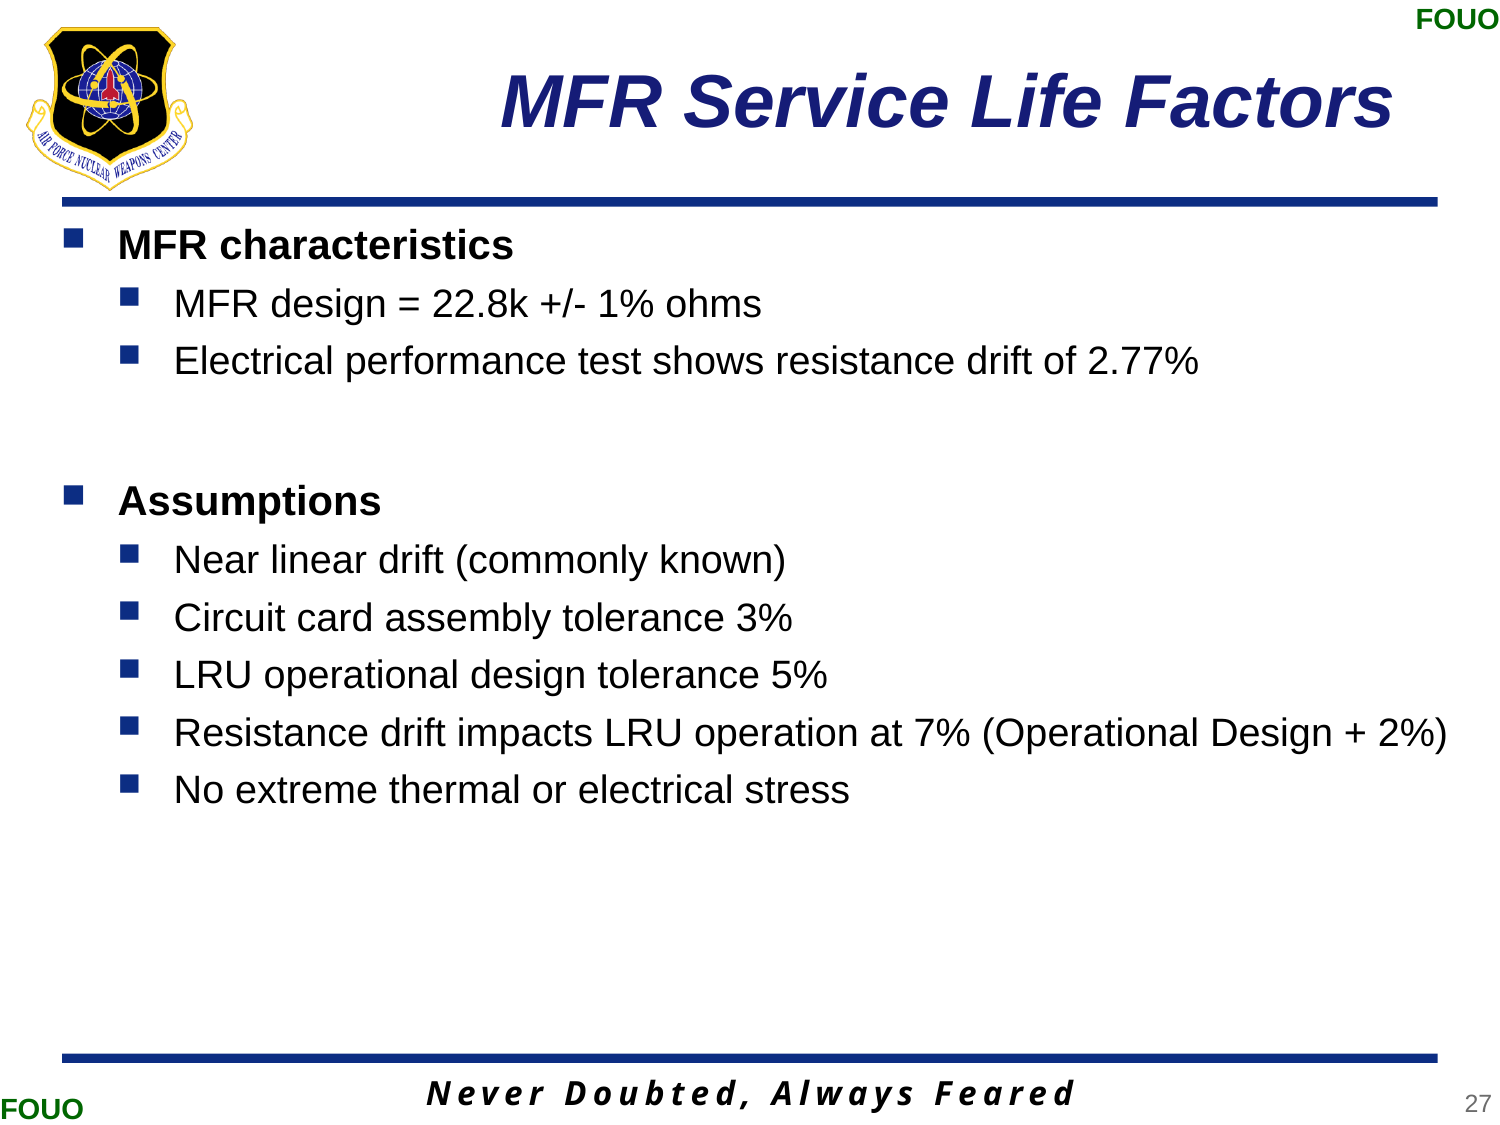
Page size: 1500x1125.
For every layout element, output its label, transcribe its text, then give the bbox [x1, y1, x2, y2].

list MFR characteristics MFR design = 22.8k +/- 1% ohms Electrical performance test shows resistance drift of 2.77% Assumptions Near linear drift (commonly known) Circuit card assembly tolerance 3% LRU operational design tolerance 5% Resistance drift impacts LRU operation at 7% (Operational Design + 2%) No extreme thermal or electrical stress [60, 217, 1479, 1038]
list FOUO [0, 1089, 396, 1125]
list FOUO [1104, 0, 1500, 36]
slide_number 27 [1447, 1079, 1500, 1125]
title MFR Service Life Factors [192, 12, 1438, 198]
picture [26, 27, 192, 191]
